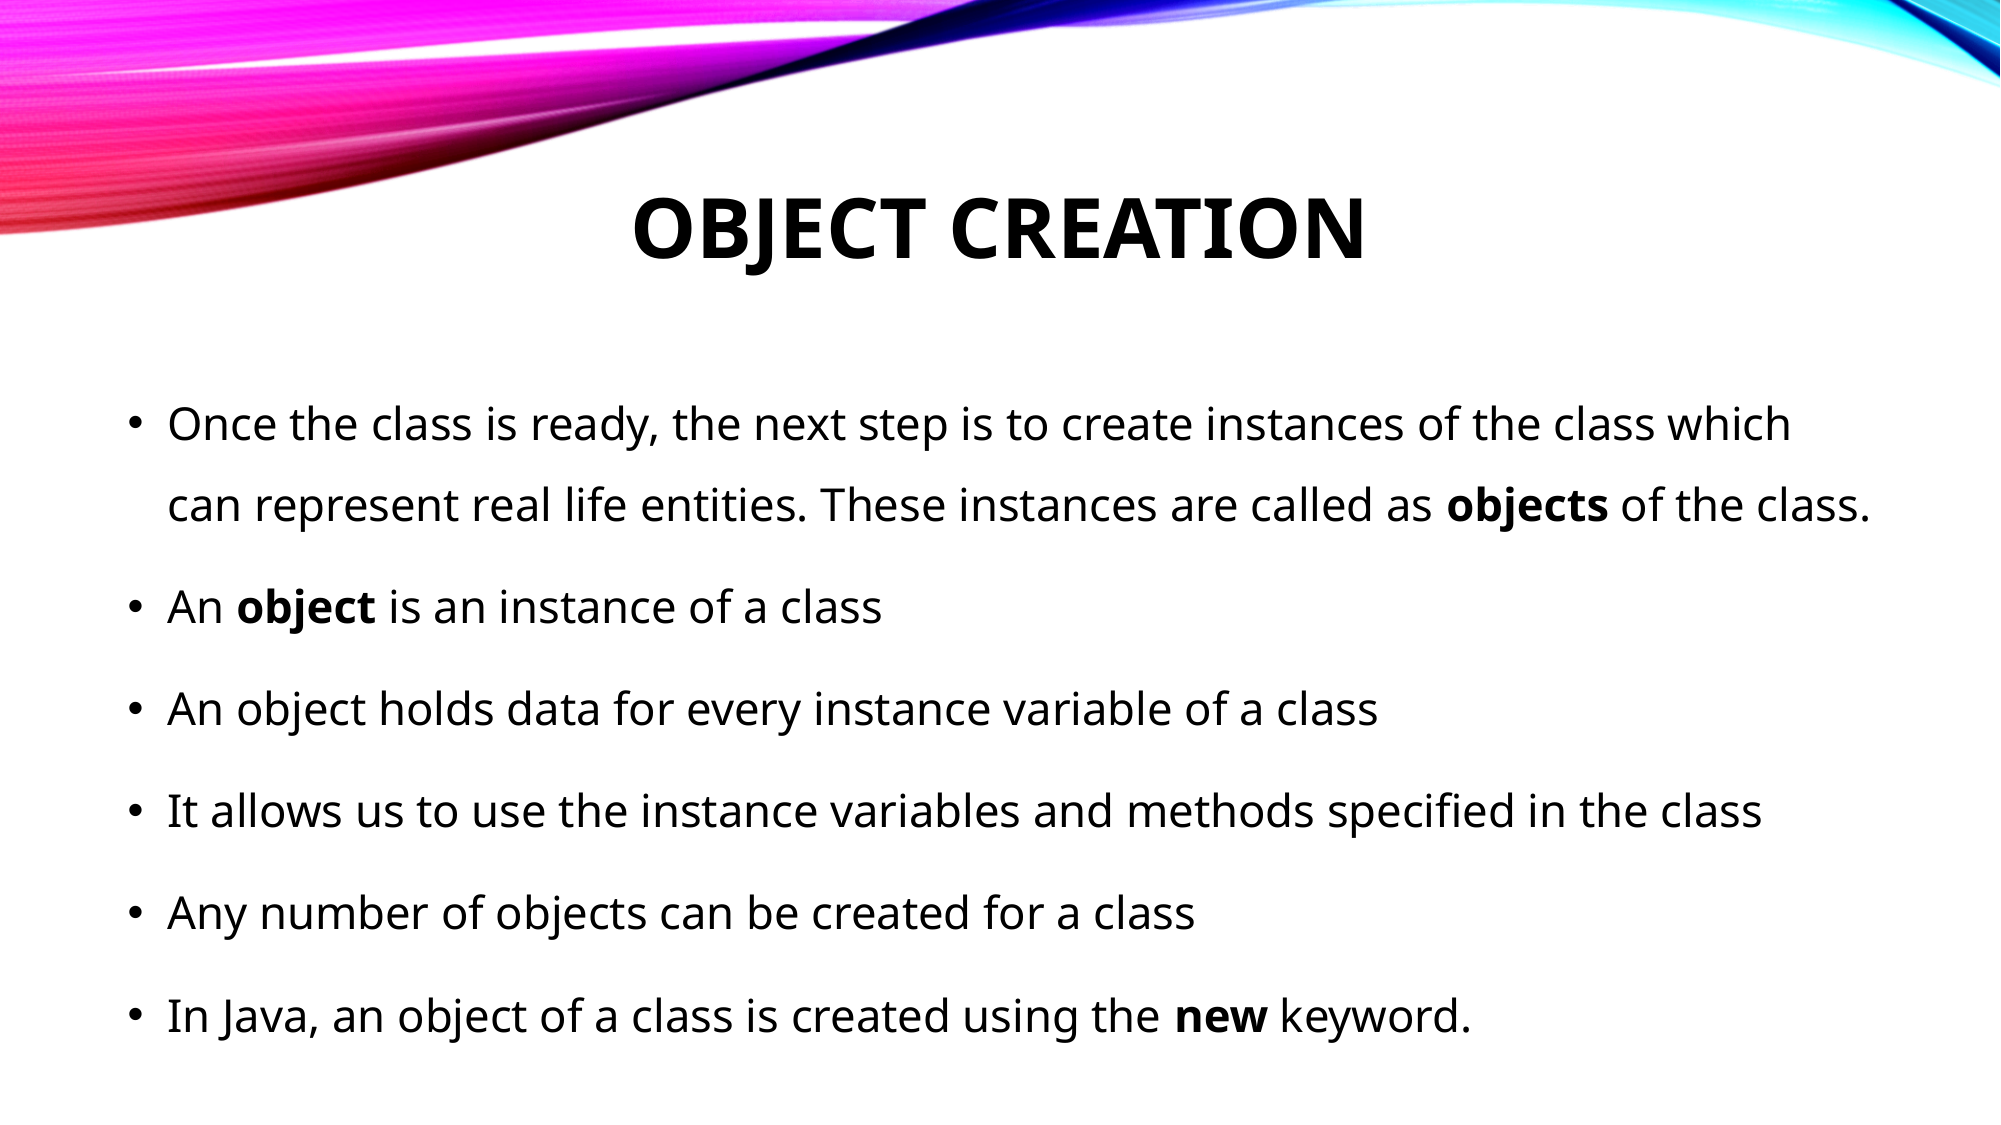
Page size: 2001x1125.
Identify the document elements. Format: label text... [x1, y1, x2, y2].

picture [0, 0, 2000, 237]
picture [1890, 0, 2000, 75]
title OBJECT CREATION [112, 125, 1888, 338]
picture [1910, 0, 2000, 45]
list Once the class is ready, the next step is to create instances of the class which can represent real life entities. These instances are called as objects of the class. An object is an instance of a class An object holds data for every instance variable of a class It allows us to use the instance variables and methods specified in the class Any number of objects can be created for a class In Java, an object of a class is created using the new keyword. [112, 360, 1888, 1062]
